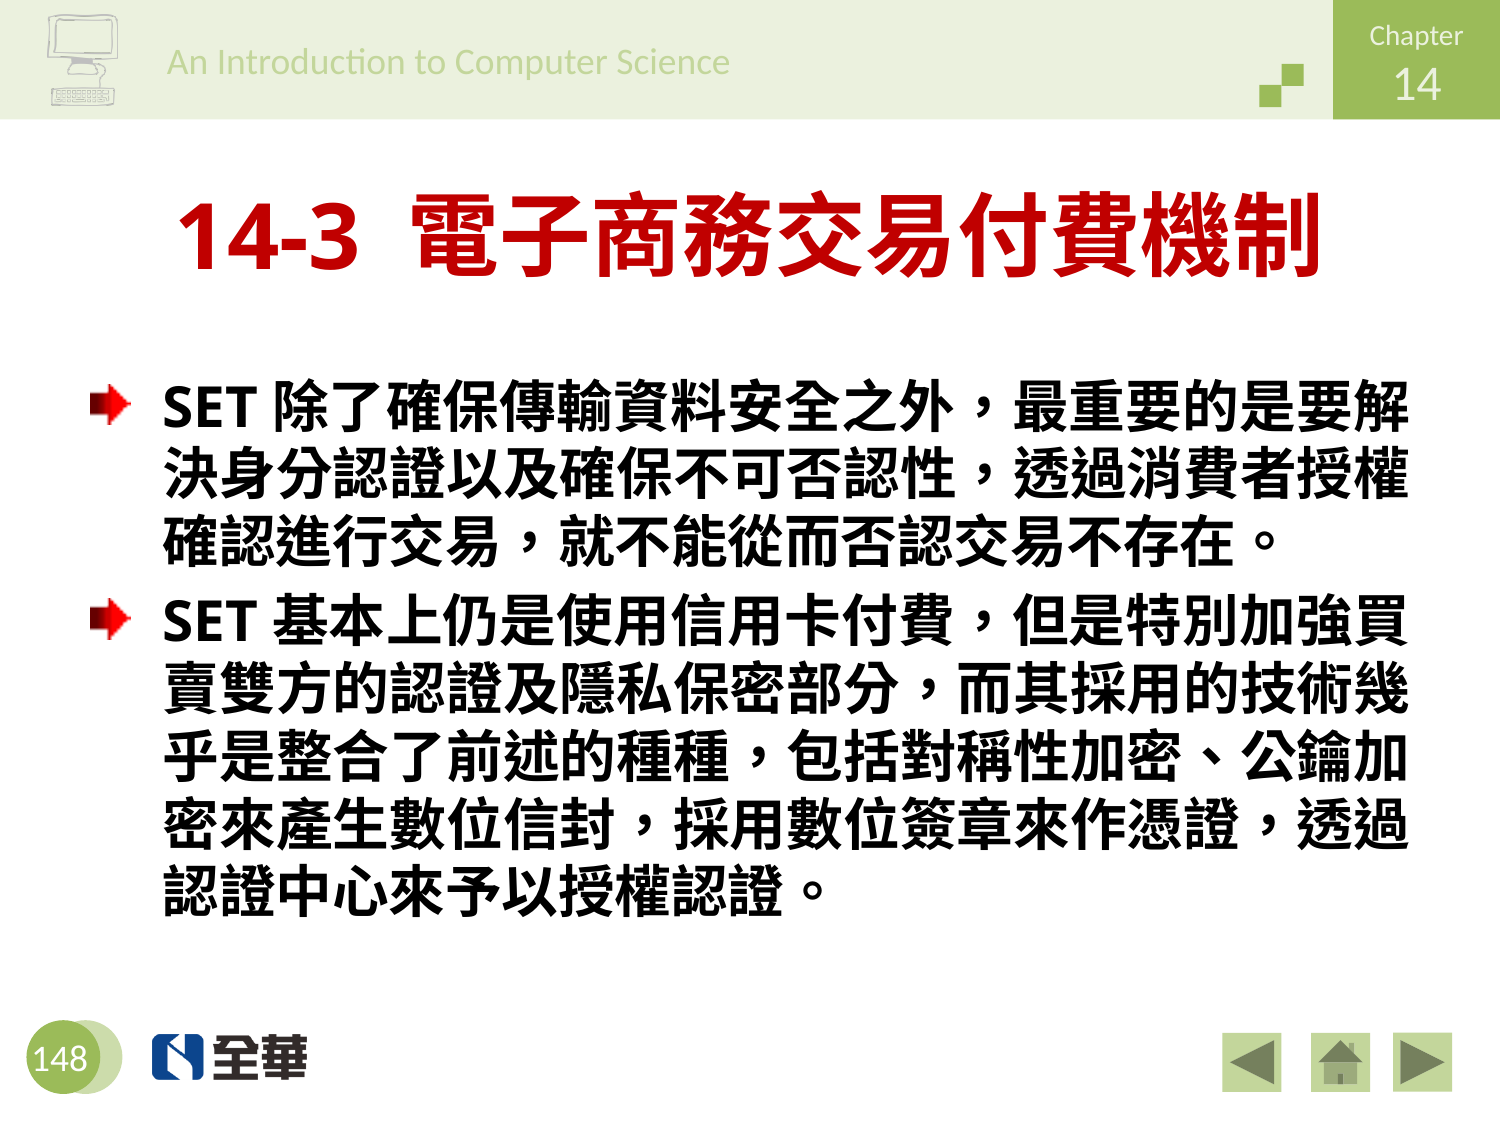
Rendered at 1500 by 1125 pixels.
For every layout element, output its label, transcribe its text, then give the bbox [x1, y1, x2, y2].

picture [90, 384, 131, 425]
picture [152, 1034, 307, 1080]
list SET除了確保傳輸資料安全之外，最重要的是要解決身分認證以及確保不可否認性，透過消費者授權確認進行交易，就不能從而否認交易不存在。 SET基本上仍是使用信用卡付費，但是特別加強買賣雙方的認證及隱私保密部分，而其採用的技術幾乎是整合了前述的種種，包括對稱性加密、公鑰加密來產生數位信封，採用數位簽章來作憑證，透過認證中心來予以授權認證。 [75, 363, 1425, 1005]
picture [90, 598, 131, 640]
picture [47, 14, 118, 106]
title 14-3 電子商務交易付費機制 [75, 138, 1425, 327]
